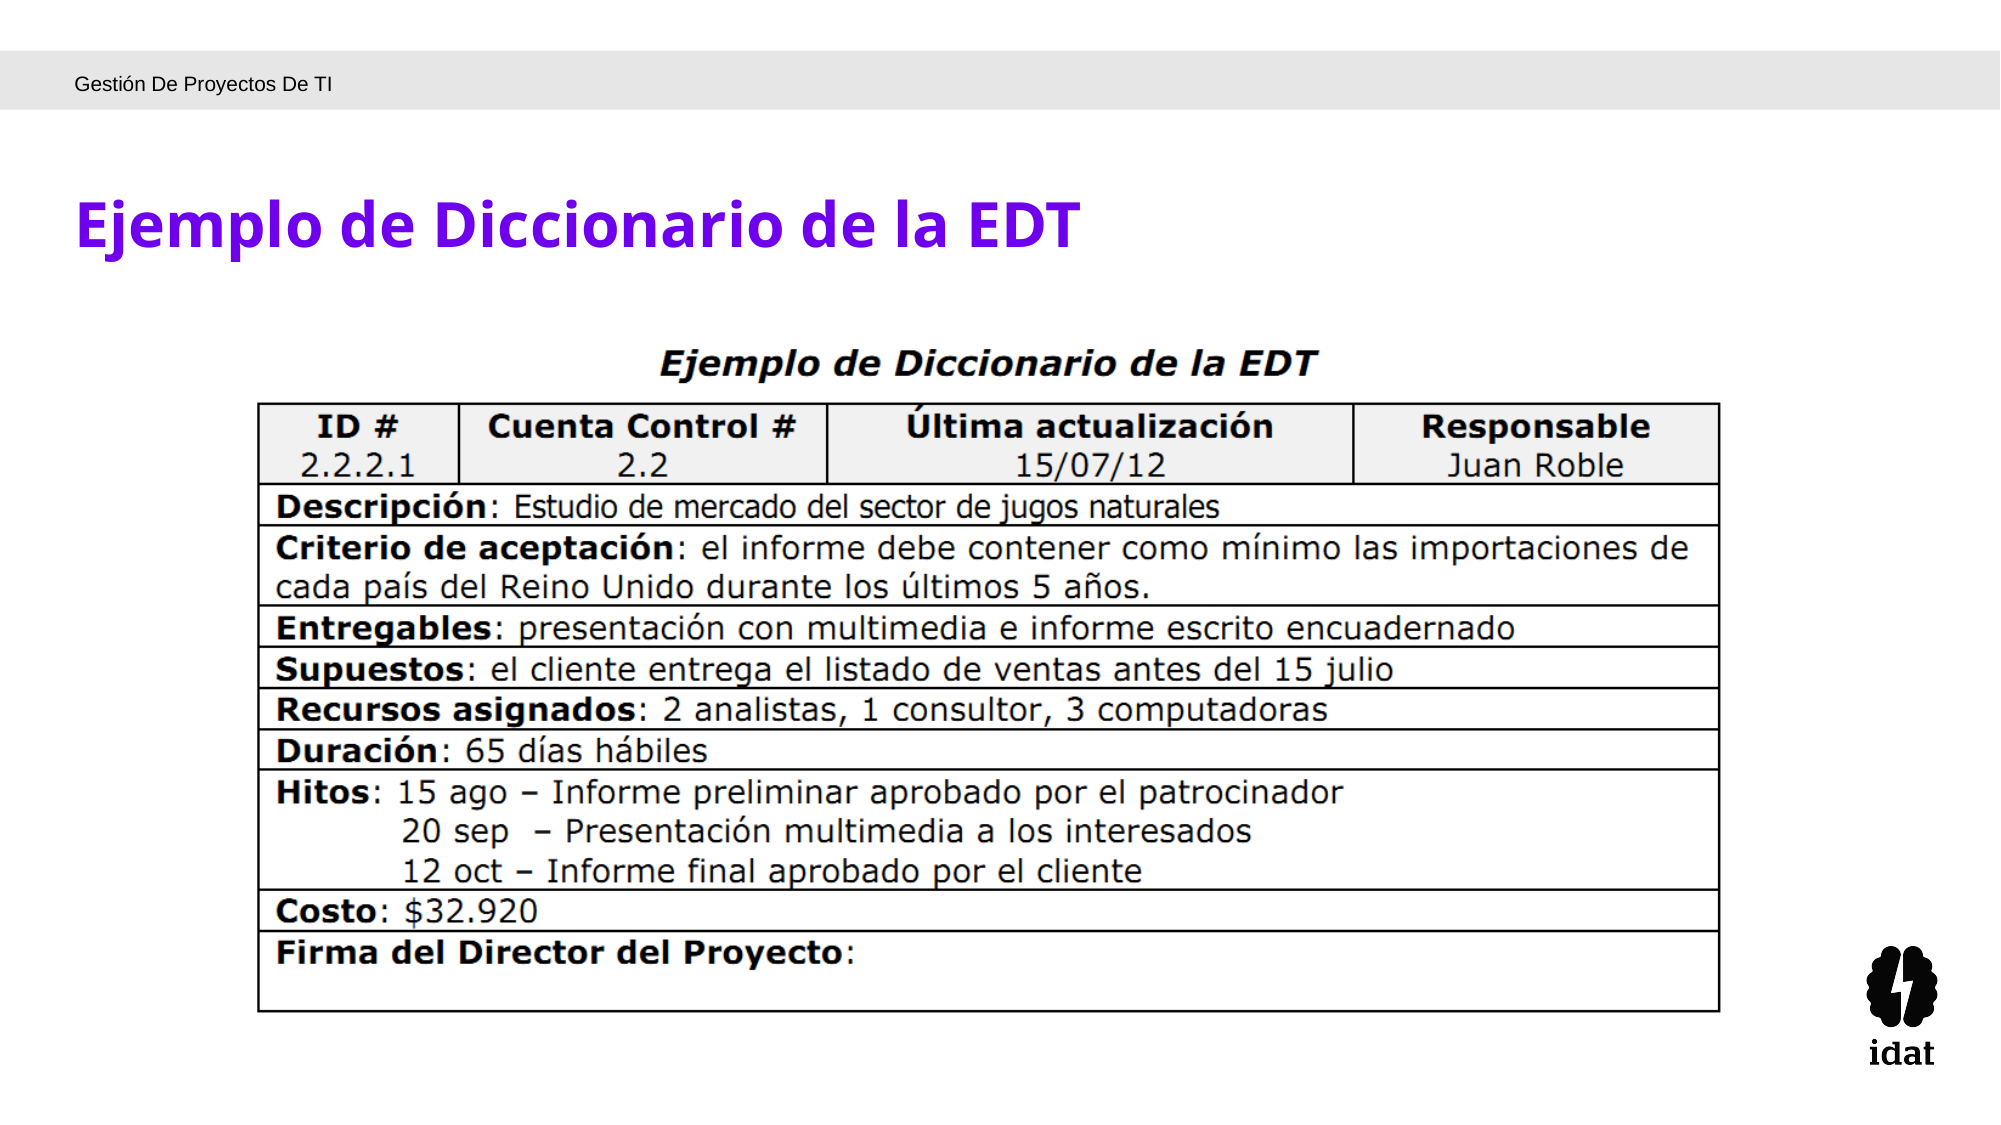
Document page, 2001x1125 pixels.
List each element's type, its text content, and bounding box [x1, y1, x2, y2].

picture [1866, 946, 1938, 1065]
list Gestión De Proyectos De TI [74, 58, 690, 106]
picture [245, 331, 1726, 1025]
list Ejemplo de Diccionario de la EDT [74, 194, 1547, 274]
